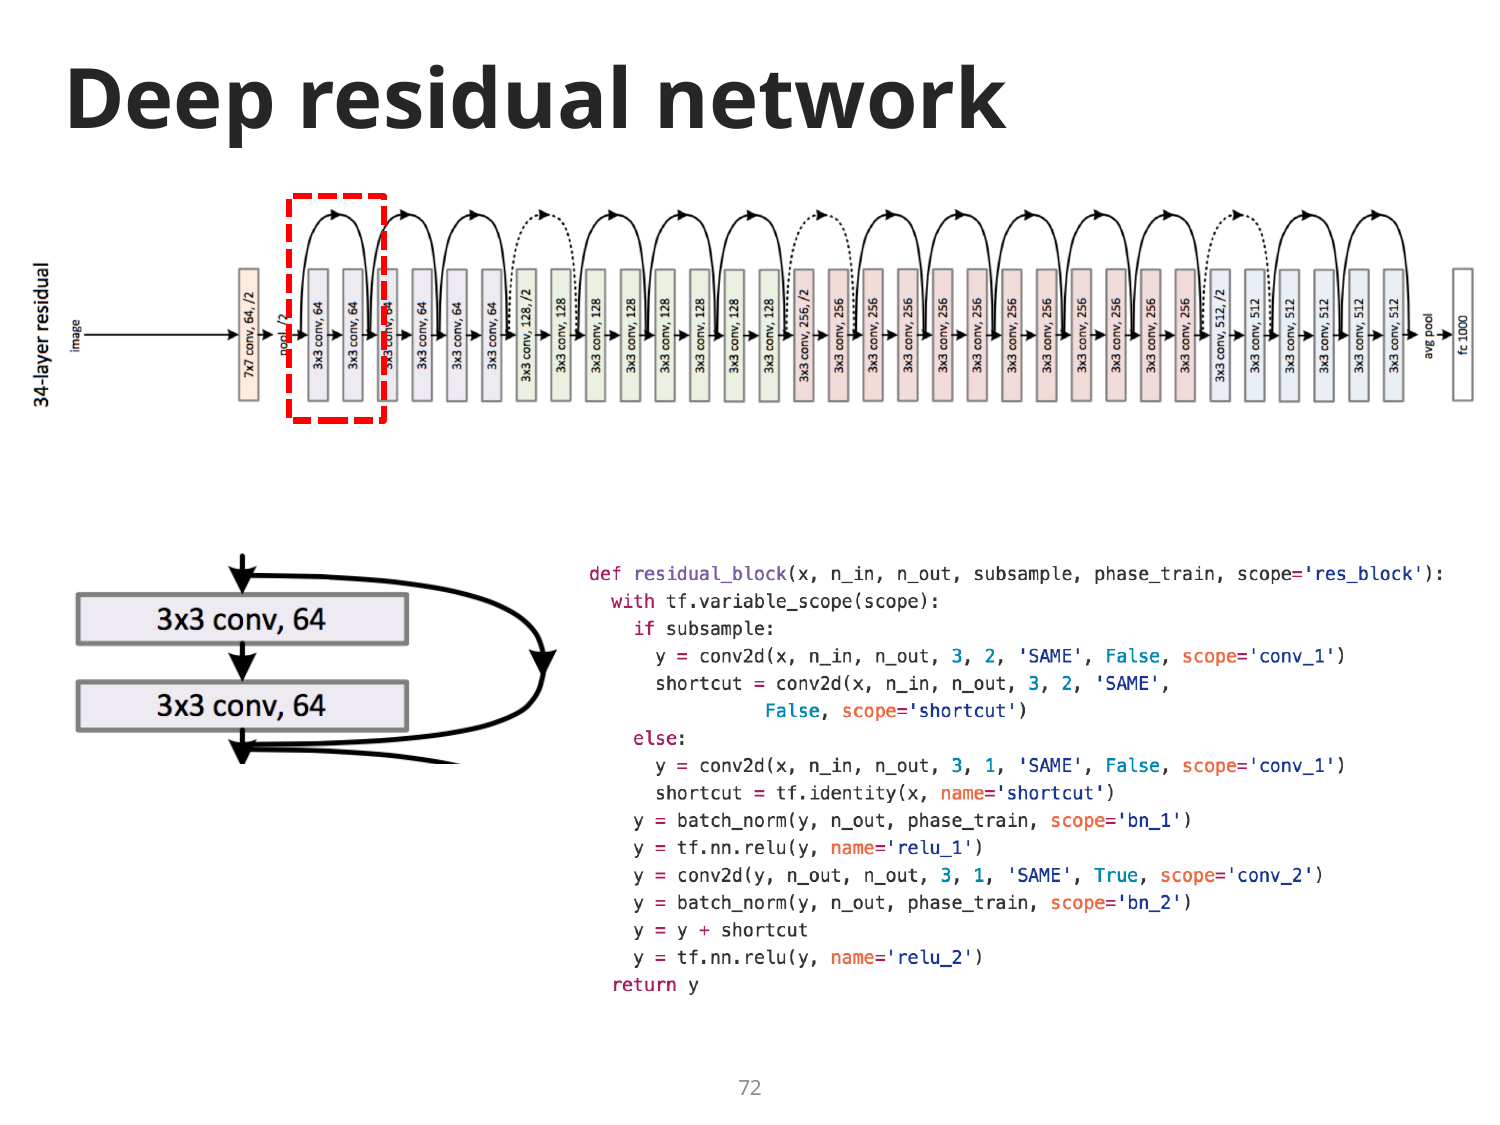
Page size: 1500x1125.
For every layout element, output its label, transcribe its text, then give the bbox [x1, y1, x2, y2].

title Deep residual network [870, 41, 1456, 149]
picture [35, 0, 1487, 1044]
slide_number 72 [575, 1058, 925, 1119]
title Deep residual network [48, 41, 634, 149]
picture [19, 197, 289, 421]
text_box [287, 194, 386, 423]
